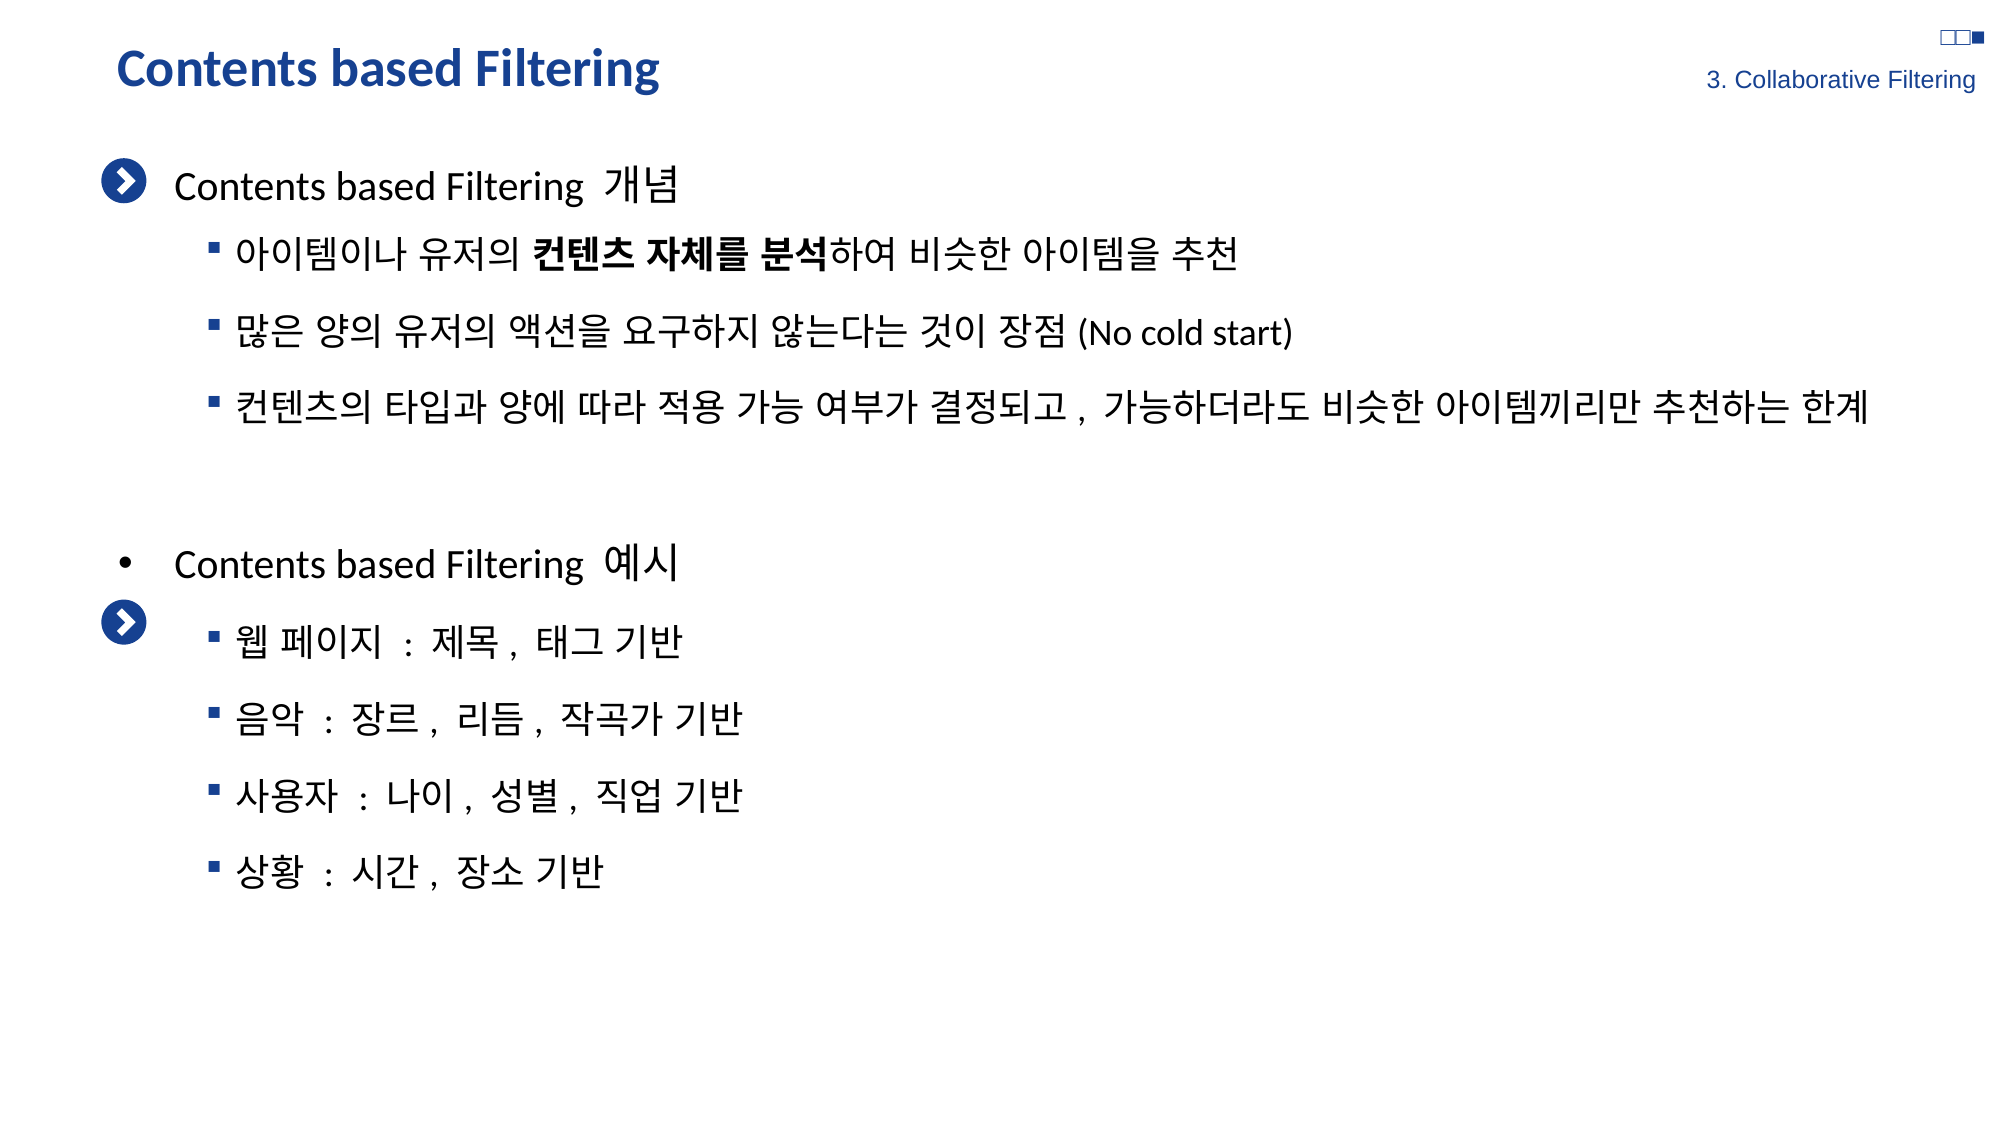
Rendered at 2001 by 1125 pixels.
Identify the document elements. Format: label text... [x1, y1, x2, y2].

list Contents based Filtering 개념 아이템이나 유저의 컨텐츠 자체를 분석하여 비슷한 아이템을 추천 많은 양의 유저의 액션을 요구하지 않는다는 것이 장점(No cold start) 컨텐츠의 타입과 양에 따라 적용 가능 여부가 결정되고, 가능하더라도 비슷한 아이템끼리만 추천하는 한계 Contents based Filtering 예시 웹 페이지 : 제목, 태그 기반 음악 : 장르, 리듬, 작곡가 기반 사용자 : 나이, 성별, 직업 기반 상황 : 시간, 장소 기반 [118, 149, 1893, 1041]
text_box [101, 158, 147, 204]
title Contents based Filtering [117, 30, 1776, 108]
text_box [1700, 10, 1986, 93]
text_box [101, 599, 147, 645]
